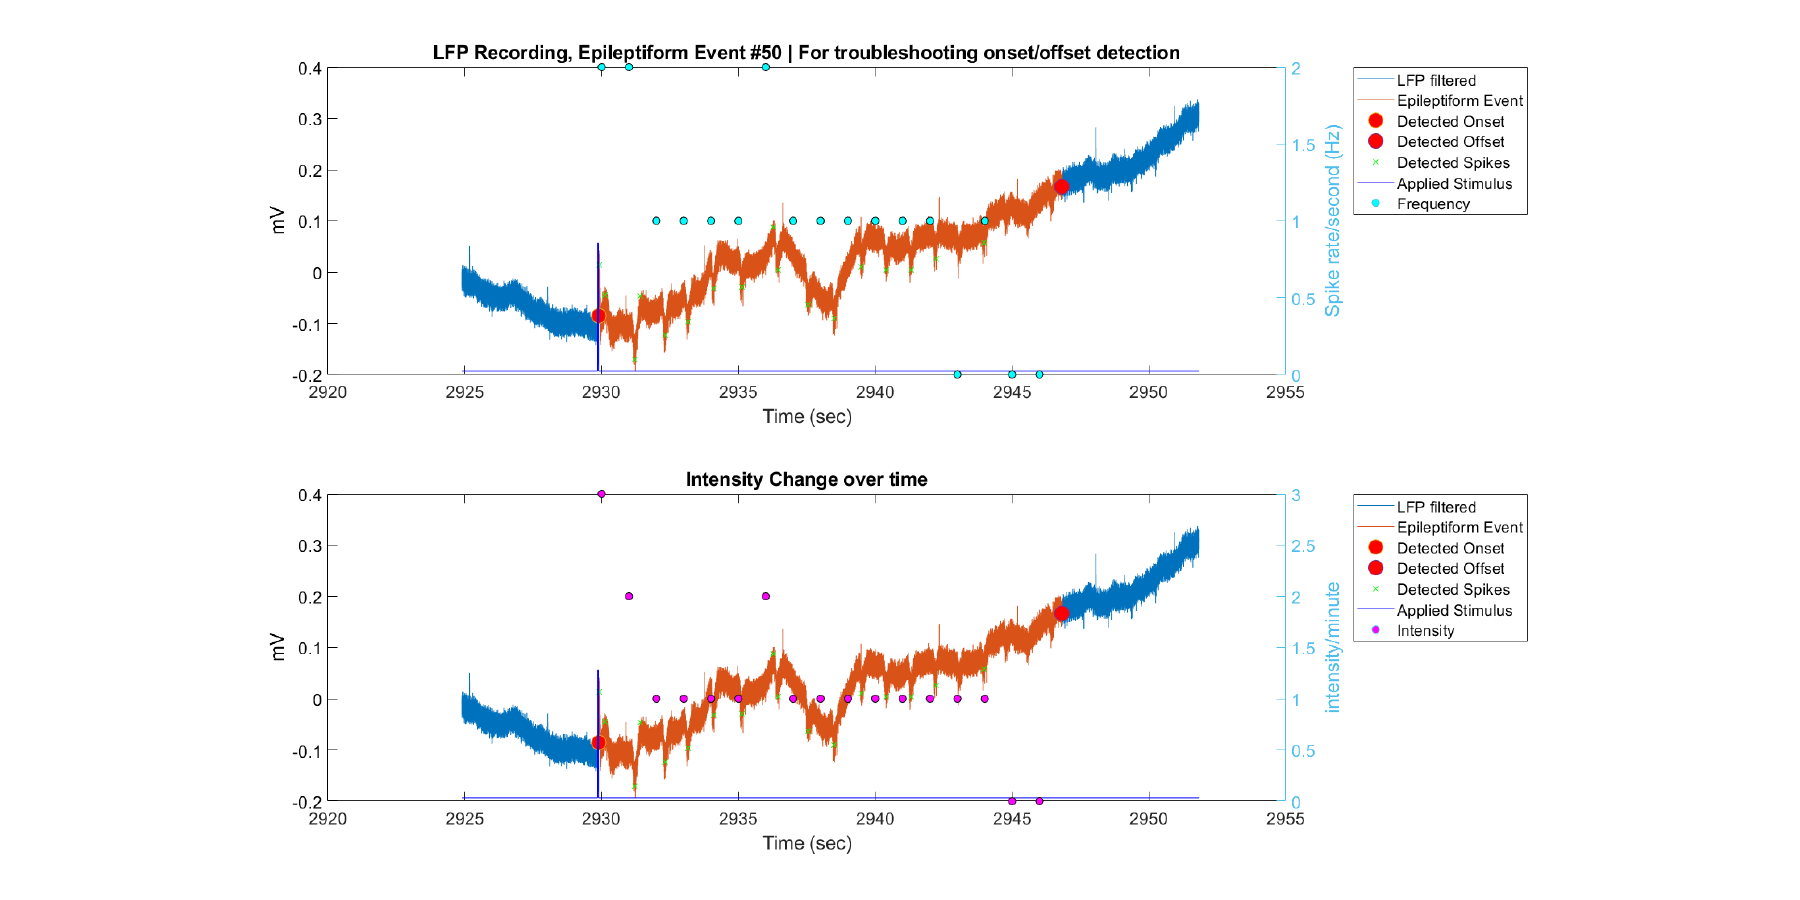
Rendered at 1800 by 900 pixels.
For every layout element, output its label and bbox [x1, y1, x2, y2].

picture [126, 0, 1674, 900]
